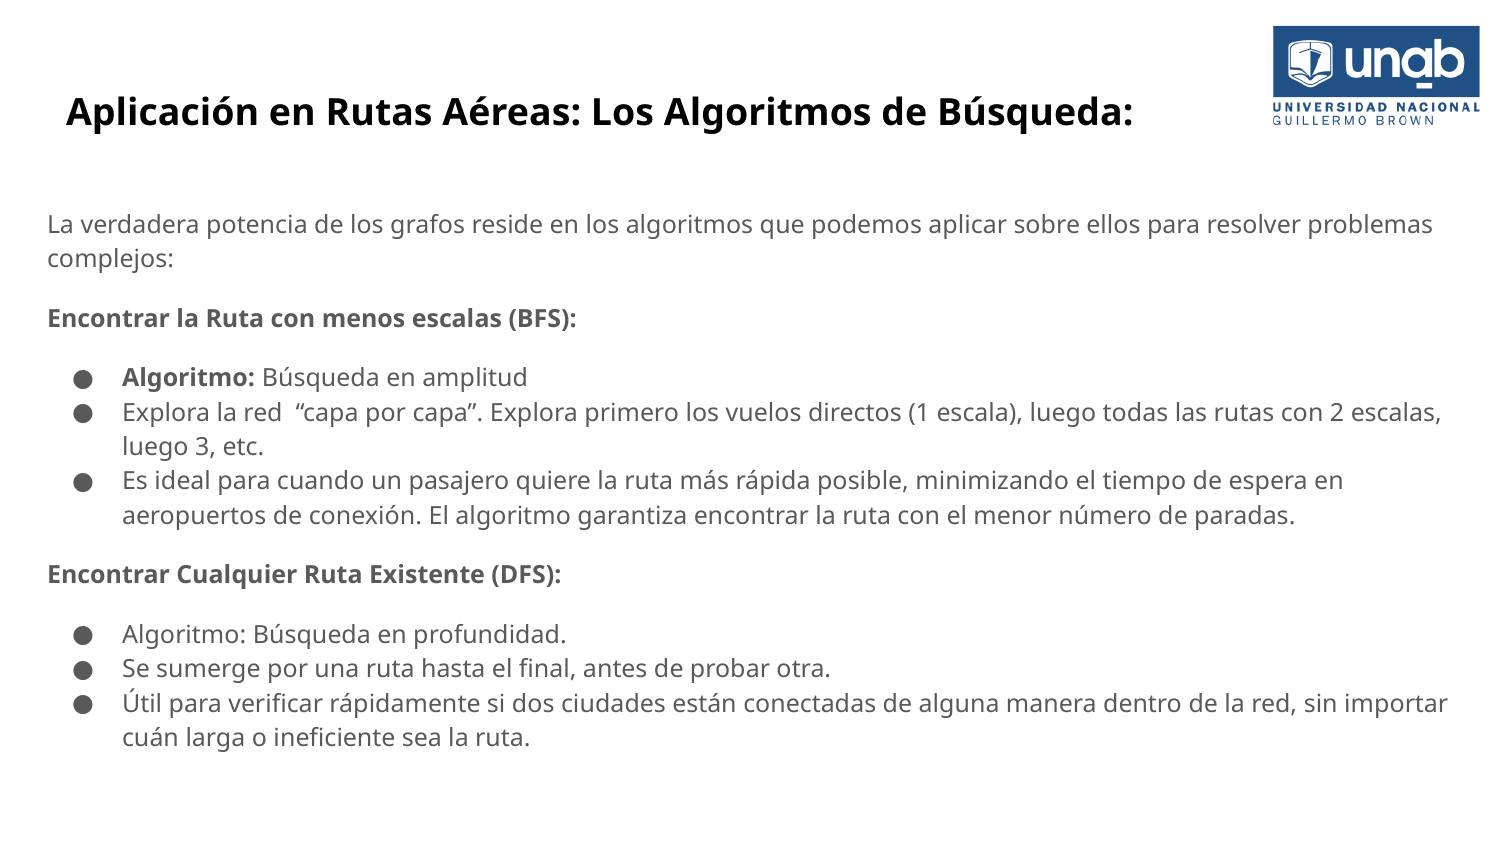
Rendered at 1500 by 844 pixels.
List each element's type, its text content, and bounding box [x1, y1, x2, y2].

picture [1259, 11, 1494, 139]
list La verdadera potencia de los grafos reside en los algoritmos que podemos aplicar sobre ellos para resolver problemas complejos: Encontrar la Ruta con menos escalas (BFS): Algoritmo: Búsqueda en amplitud Explora la red “capa por capa”. Explora primero los vuelos directos (1 escala), luego todas las rutas con 2 escalas, luego 3, etc. Es ideal para cuando un pasajero quiere la ruta más rápida posible, minimizando el tiempo de espera en aeropuertos de conexión. El algoritmo garantiza encontrar la ruta con el menor número de paradas. Encontrar Cualquier Ruta Existente (DFS): Algoritmo: Búsqueda en profundidad. Se sumerge por una ruta hasta el final, antes de probar otra. Útil para verificar rápidamente si dos ciudades están conectadas de alguna manera dentro de la red, sin importar cuán larga o ineficiente sea la ruta. [32, 189, 1484, 829]
title Aplicación en Rutas Aéreas: Los Algoritmos de Búsqueda: [51, 72, 1246, 167]
